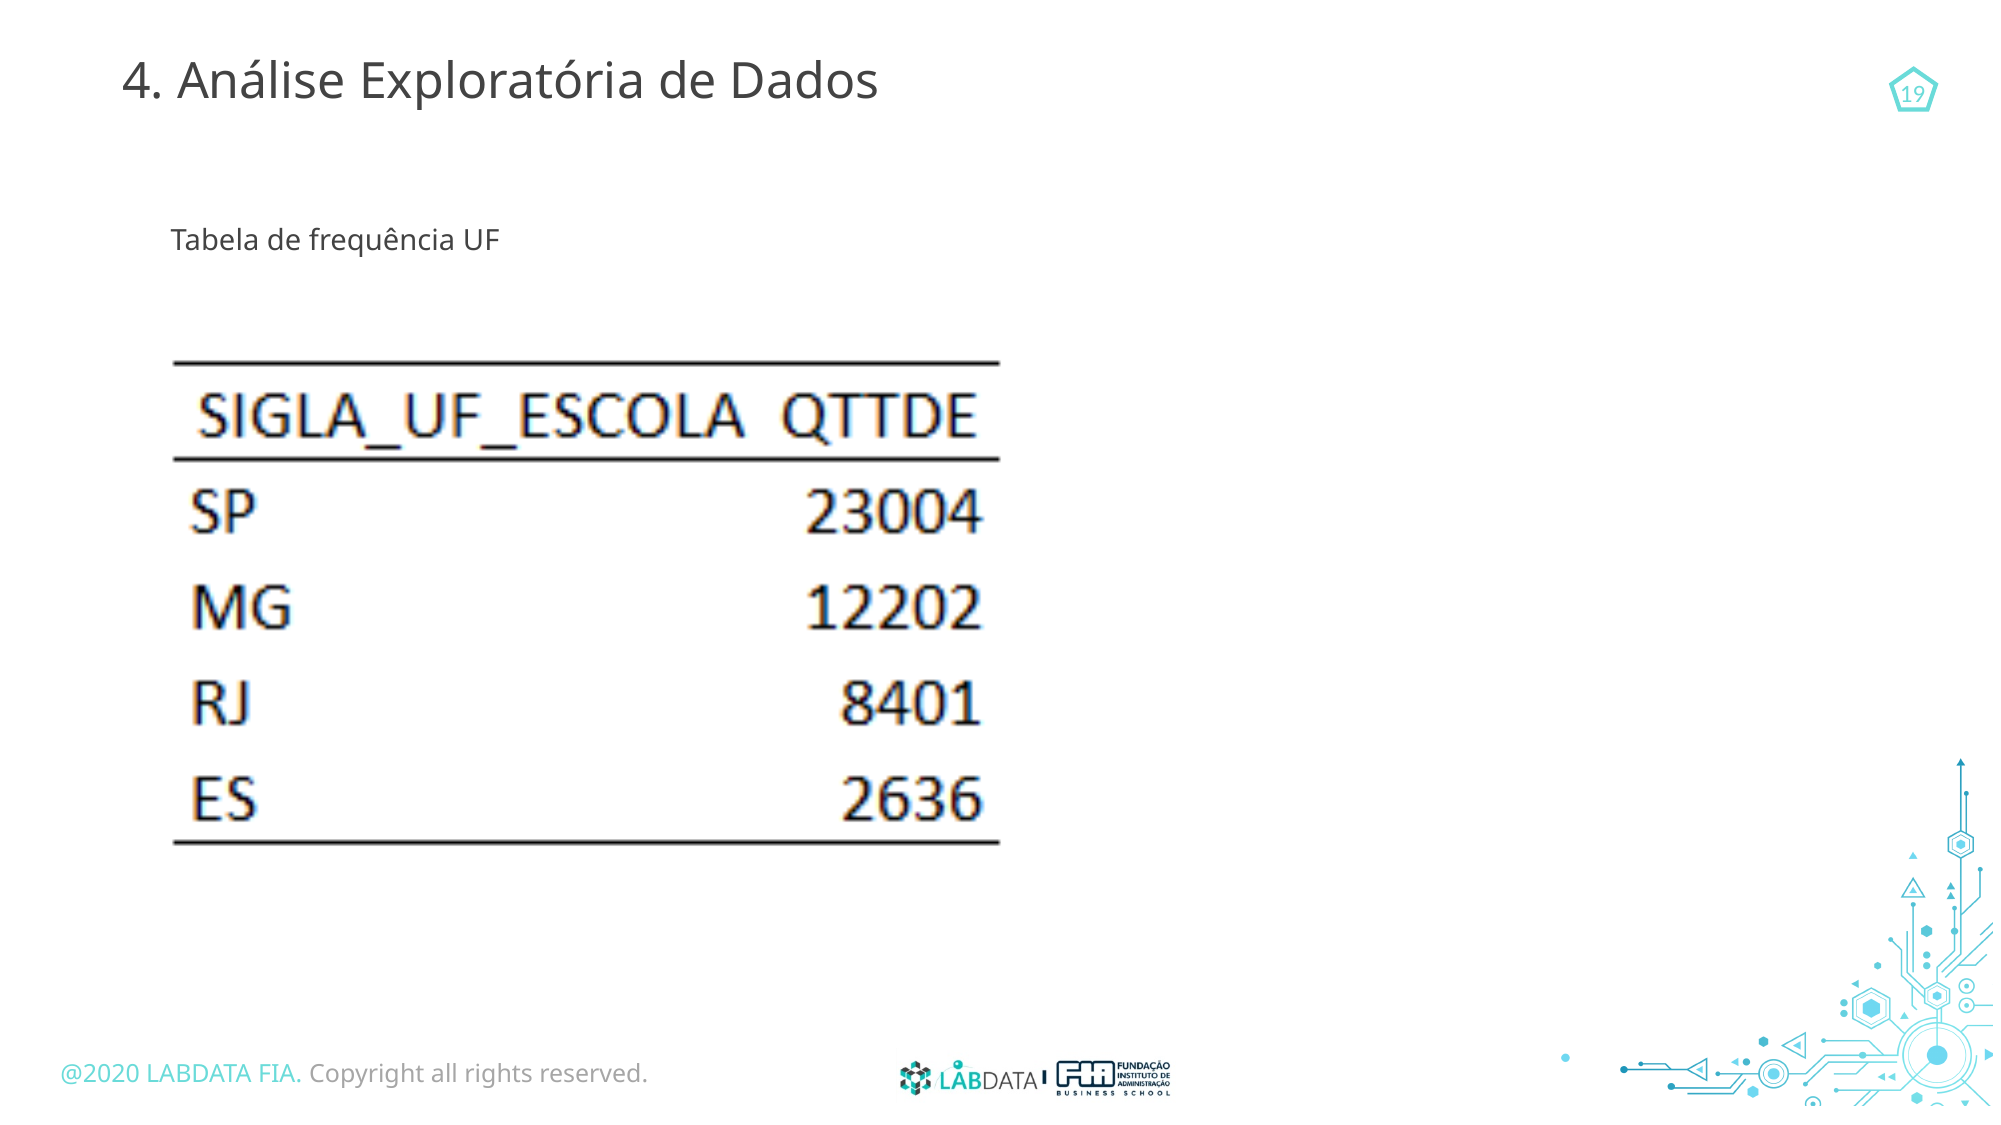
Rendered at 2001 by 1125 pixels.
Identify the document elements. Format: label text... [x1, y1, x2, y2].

text_box @2020 LABDATA FIA. Copyright all rights reserved. [45, 1042, 721, 1103]
text_box Tabela de frequência UF [155, 213, 1808, 369]
text_box 19 [1873, 62, 1941, 122]
picture [896, 1048, 1176, 1103]
text_box 4. Análise Exploratória de Dados [55, 33, 1142, 151]
picture [1561, 758, 1993, 1106]
text_box [1888, 66, 1939, 112]
picture [155, 339, 1013, 866]
